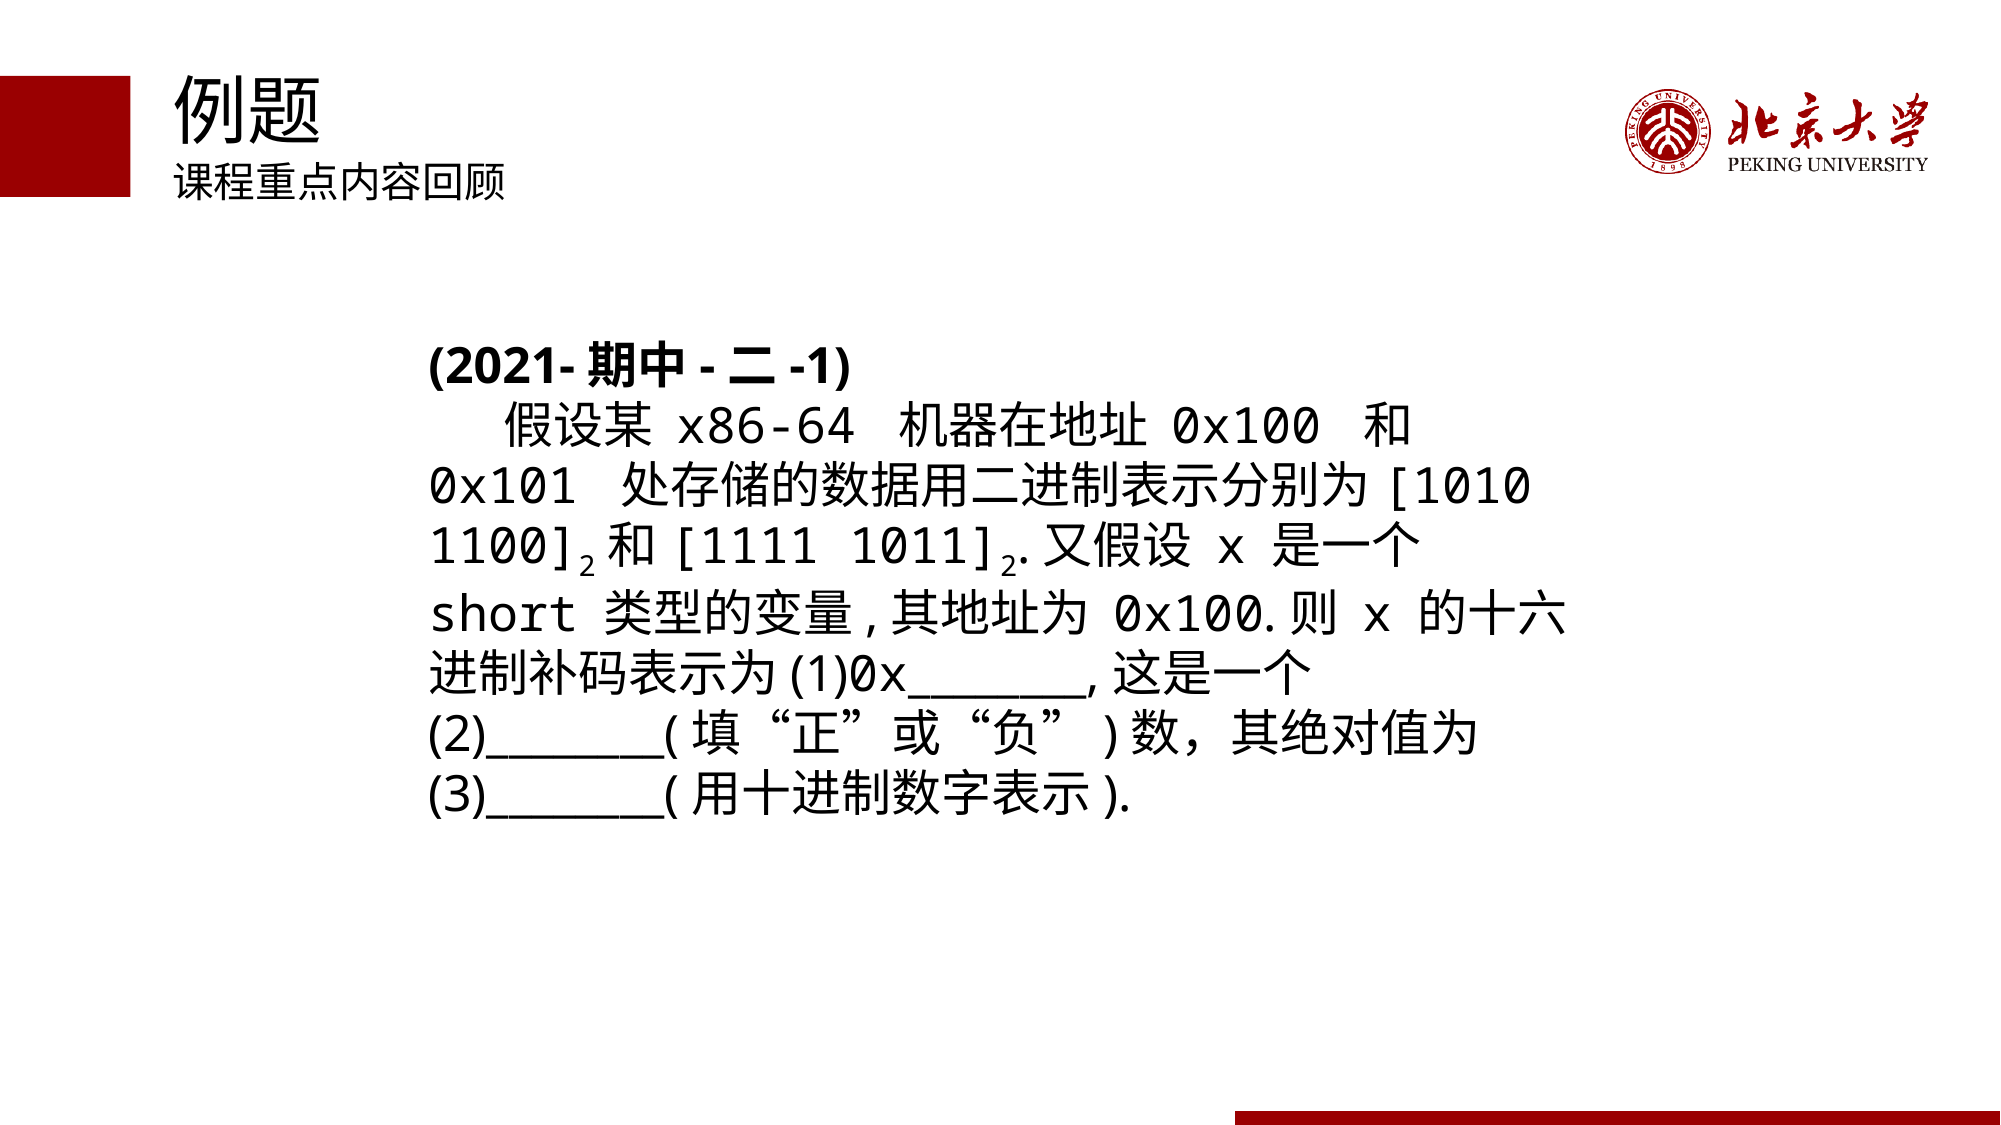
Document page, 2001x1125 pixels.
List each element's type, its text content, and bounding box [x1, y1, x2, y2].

picture [1625, 89, 1928, 174]
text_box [157, 55, 995, 214]
text_box [1235, 1111, 2000, 1125]
text_box (2021-期中-二-1) 假设某 x86-64 机器在地址 0x100 和 0x101 处存储的数据用二进制表示分别为[1010 1100]2和[1111 1011]2.又假设 x 是一个 short 类型的变量,其地址为 0x100.则 x 的十六进制补码表示为(1)0x________,这是一个(2)________(填“正”或“负”)数，其绝对值为(3)________(用十进制数字表示). [413, 326, 1587, 830]
text_box [0, 75, 131, 197]
